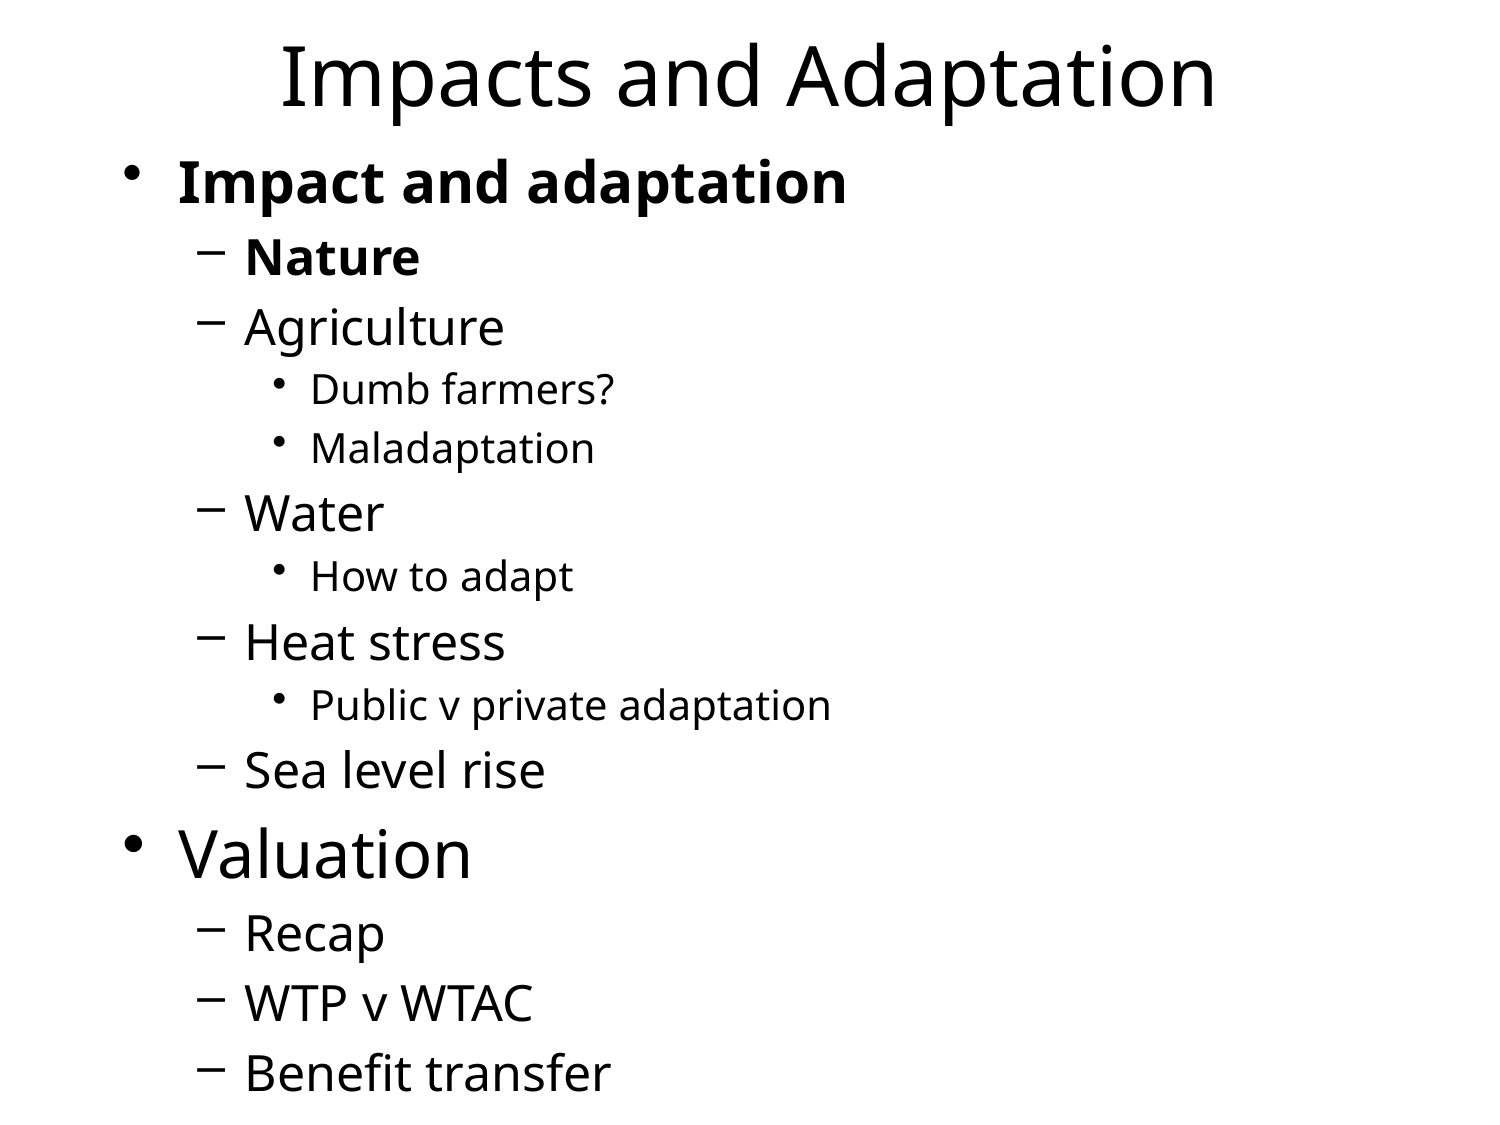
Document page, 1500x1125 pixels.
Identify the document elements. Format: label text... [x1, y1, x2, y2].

title Impacts and Adaptation [112, 0, 1388, 151]
list Impact and adaptation Nature Agriculture Dumb farmers? Maladaptation Water How to adapt Heat stress Public v private adaptation Sea level rise Valuation Recap WTP v WTAC Benefit transfer [107, 137, 1383, 813]
